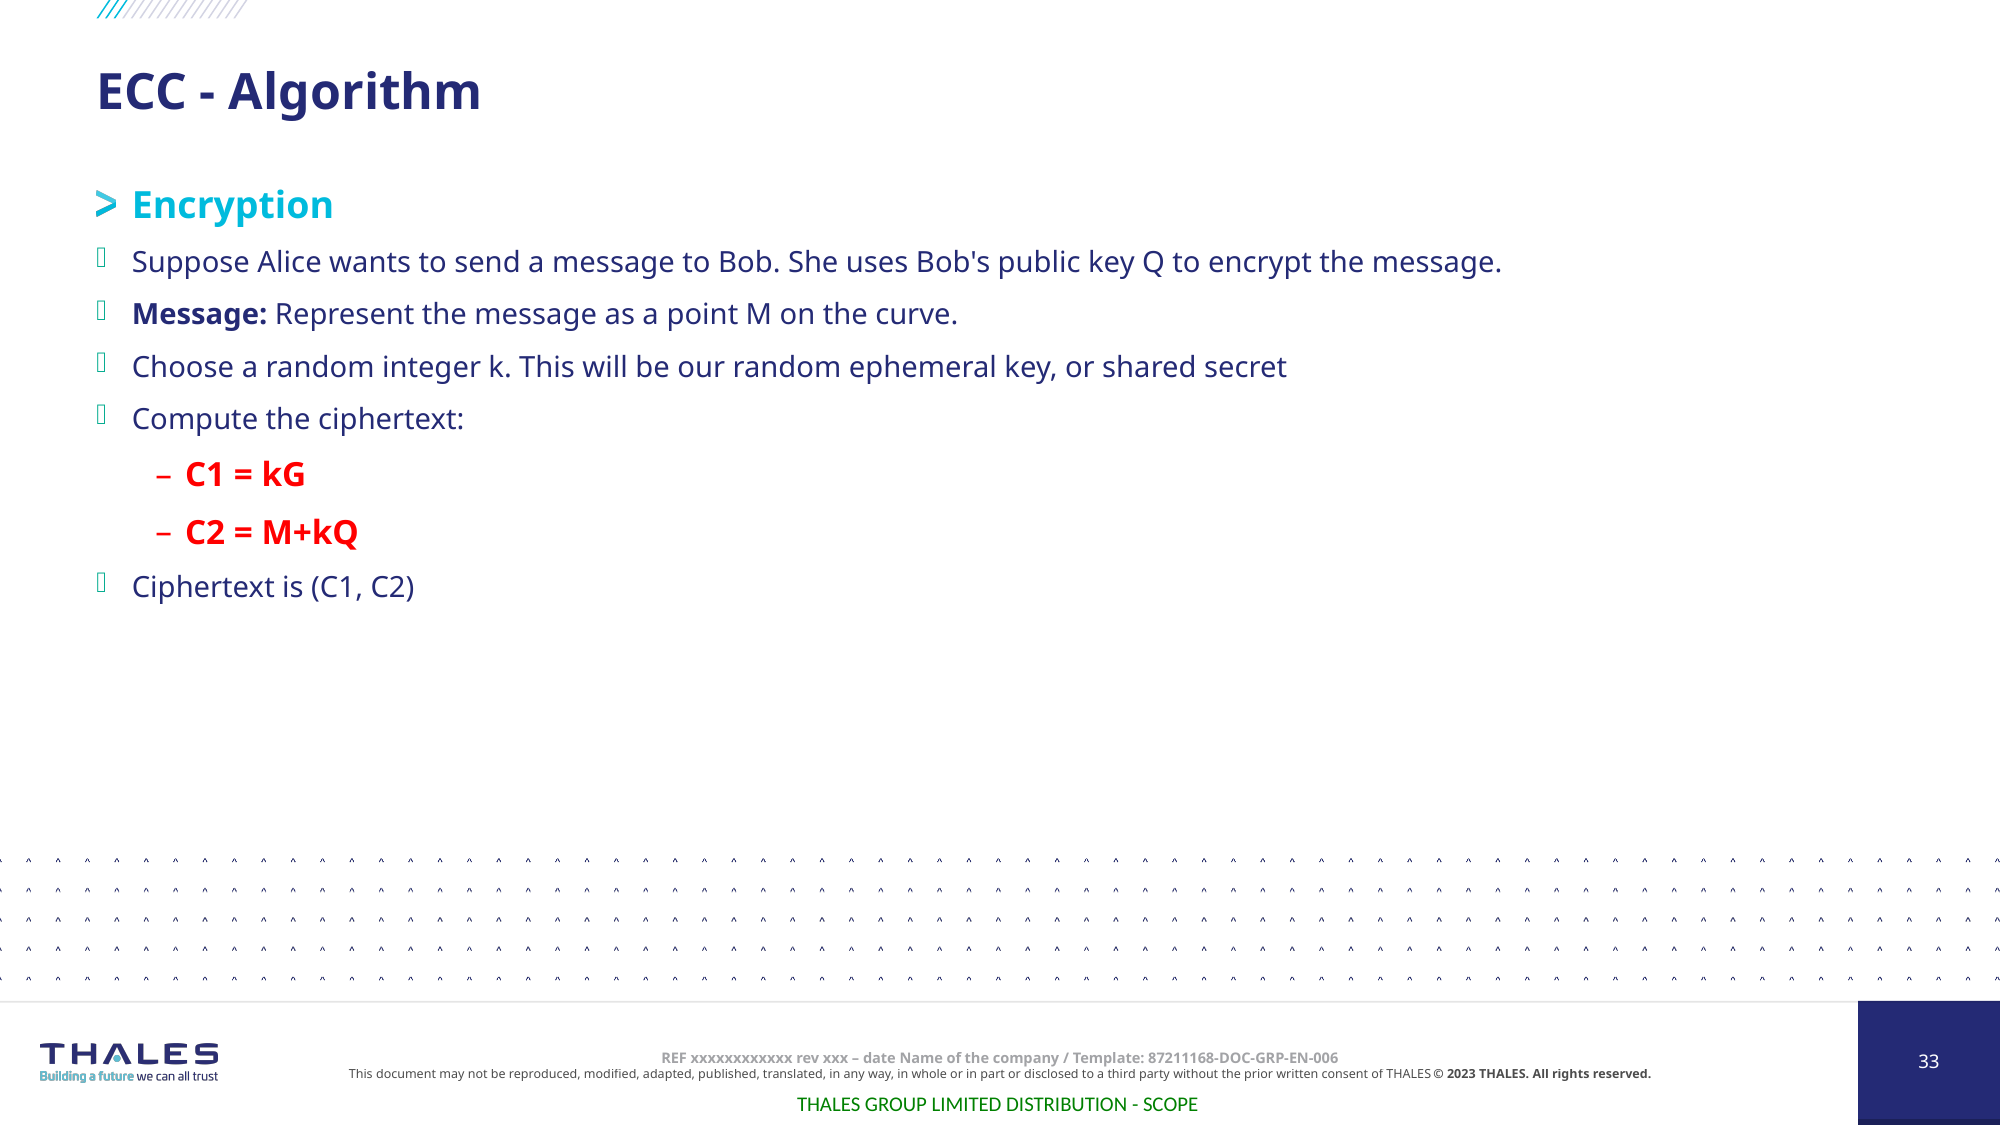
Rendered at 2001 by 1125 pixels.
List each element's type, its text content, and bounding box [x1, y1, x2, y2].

list Encryption Suppose Alice wants to send a message to Bob. She uses Bob's public key Q to encrypt the message. Message: Represent the message as a point M on the curve. Choose a random integer k. This will be our random ephemeral key, or shared secret Compute the ciphertext: C1 = kG C2 = M+kQ Ciphertext is (C1, C2) [96, 174, 1904, 920]
title ECC - Algorithm [96, 59, 1904, 120]
picture [96, 190, 123, 217]
picture [0, 846, 2000, 990]
picture [40, 1043, 218, 1083]
